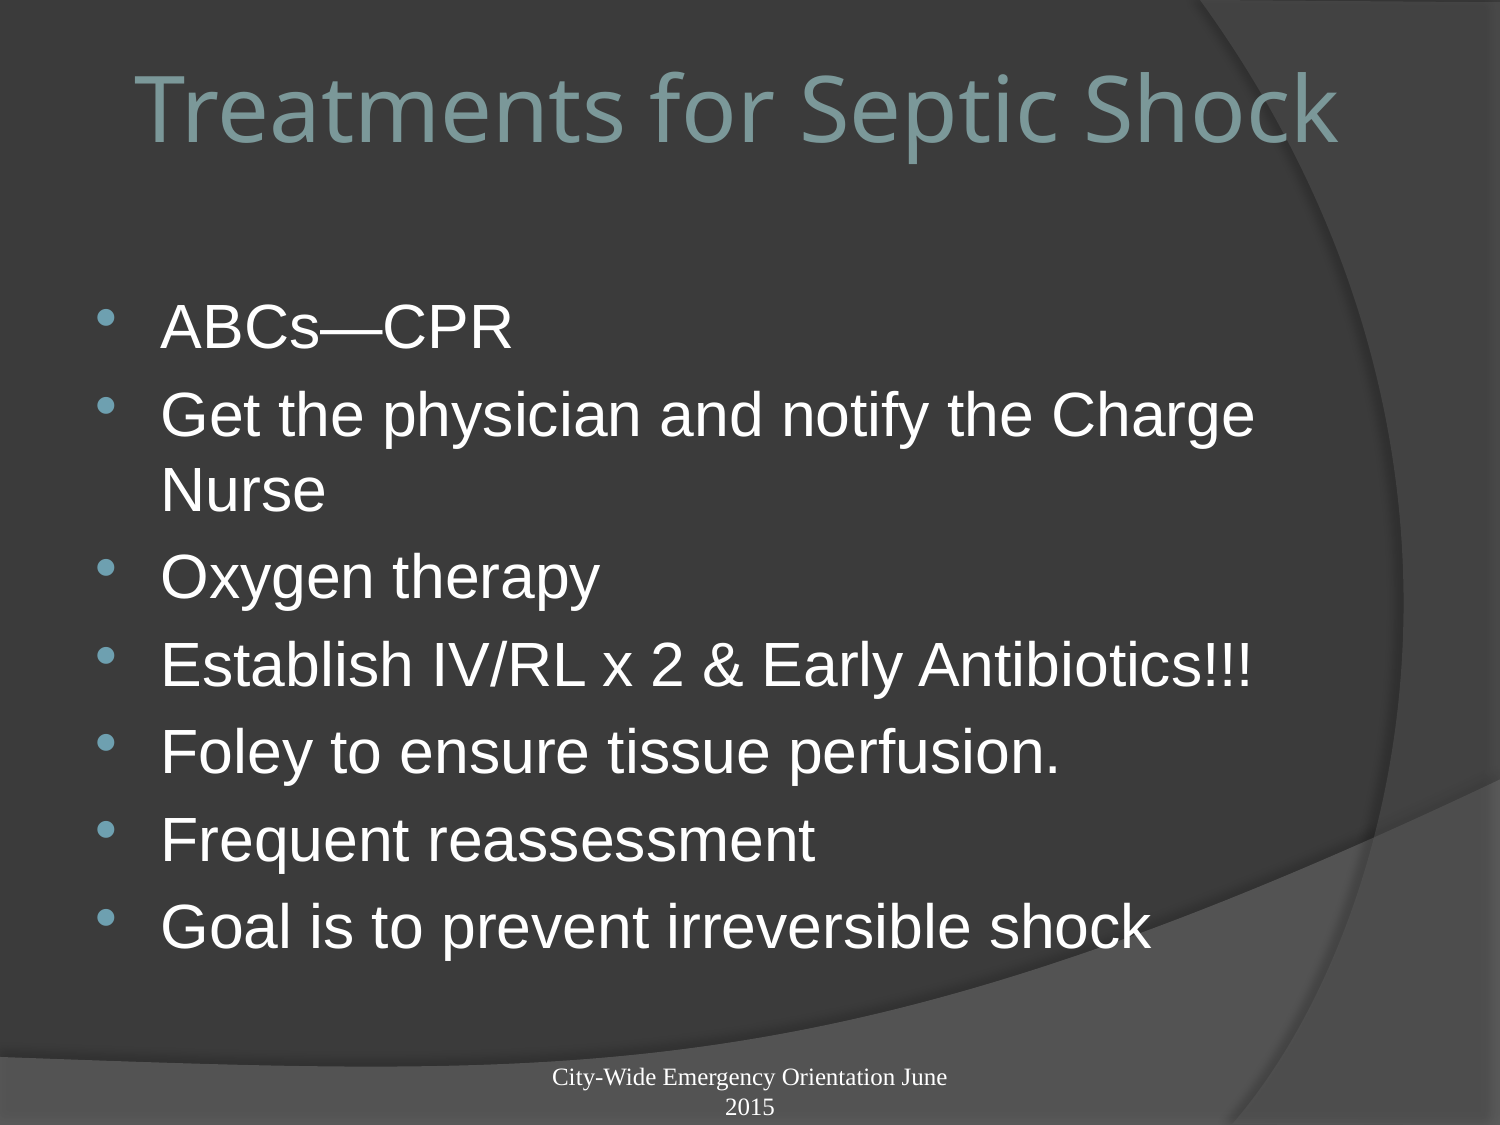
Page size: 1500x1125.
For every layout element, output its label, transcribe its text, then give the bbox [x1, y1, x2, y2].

list ABCs—CPR Get the physician and notify the Charge Nurse Oxygen therapy Establish IV/RL x 2 & Early Antibiotics!!! Foley to ensure tissue perfusion. Frequent reassessment Goal is to prevent irreversible shock [76, 278, 1424, 1063]
title Treatments for Septic Shock [100, 42, 1376, 169]
footer City-Wide Emergency Orientation June 2015 [512, 1053, 988, 1114]
